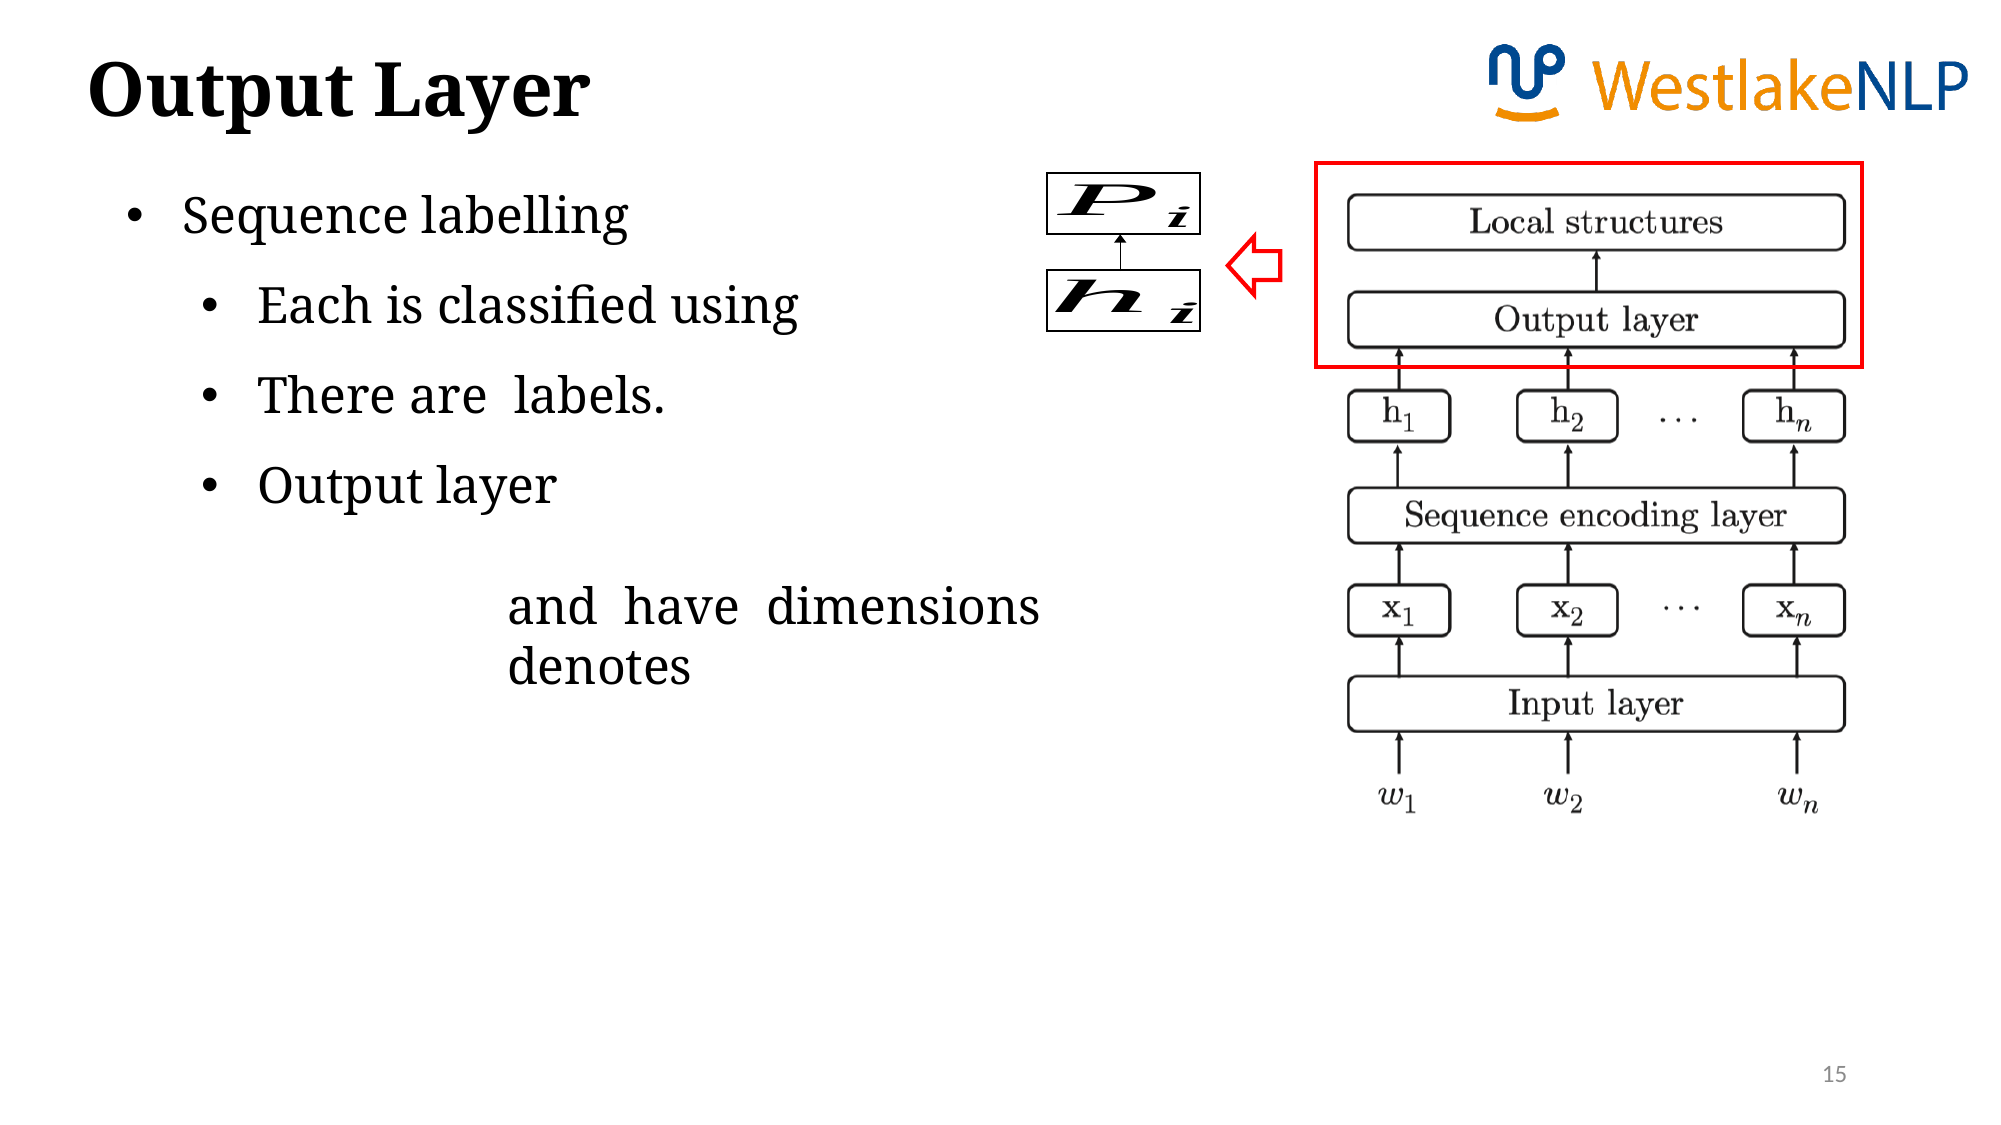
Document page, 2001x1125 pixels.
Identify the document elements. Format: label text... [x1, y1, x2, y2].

slide_number 15 [1412, 1042, 1863, 1103]
picture [1341, 187, 1855, 827]
text_box [1226, 233, 1282, 298]
text_box Output Layer [71, 34, 640, 139]
picture [1459, 0, 2000, 170]
text_box [1315, 162, 1863, 368]
